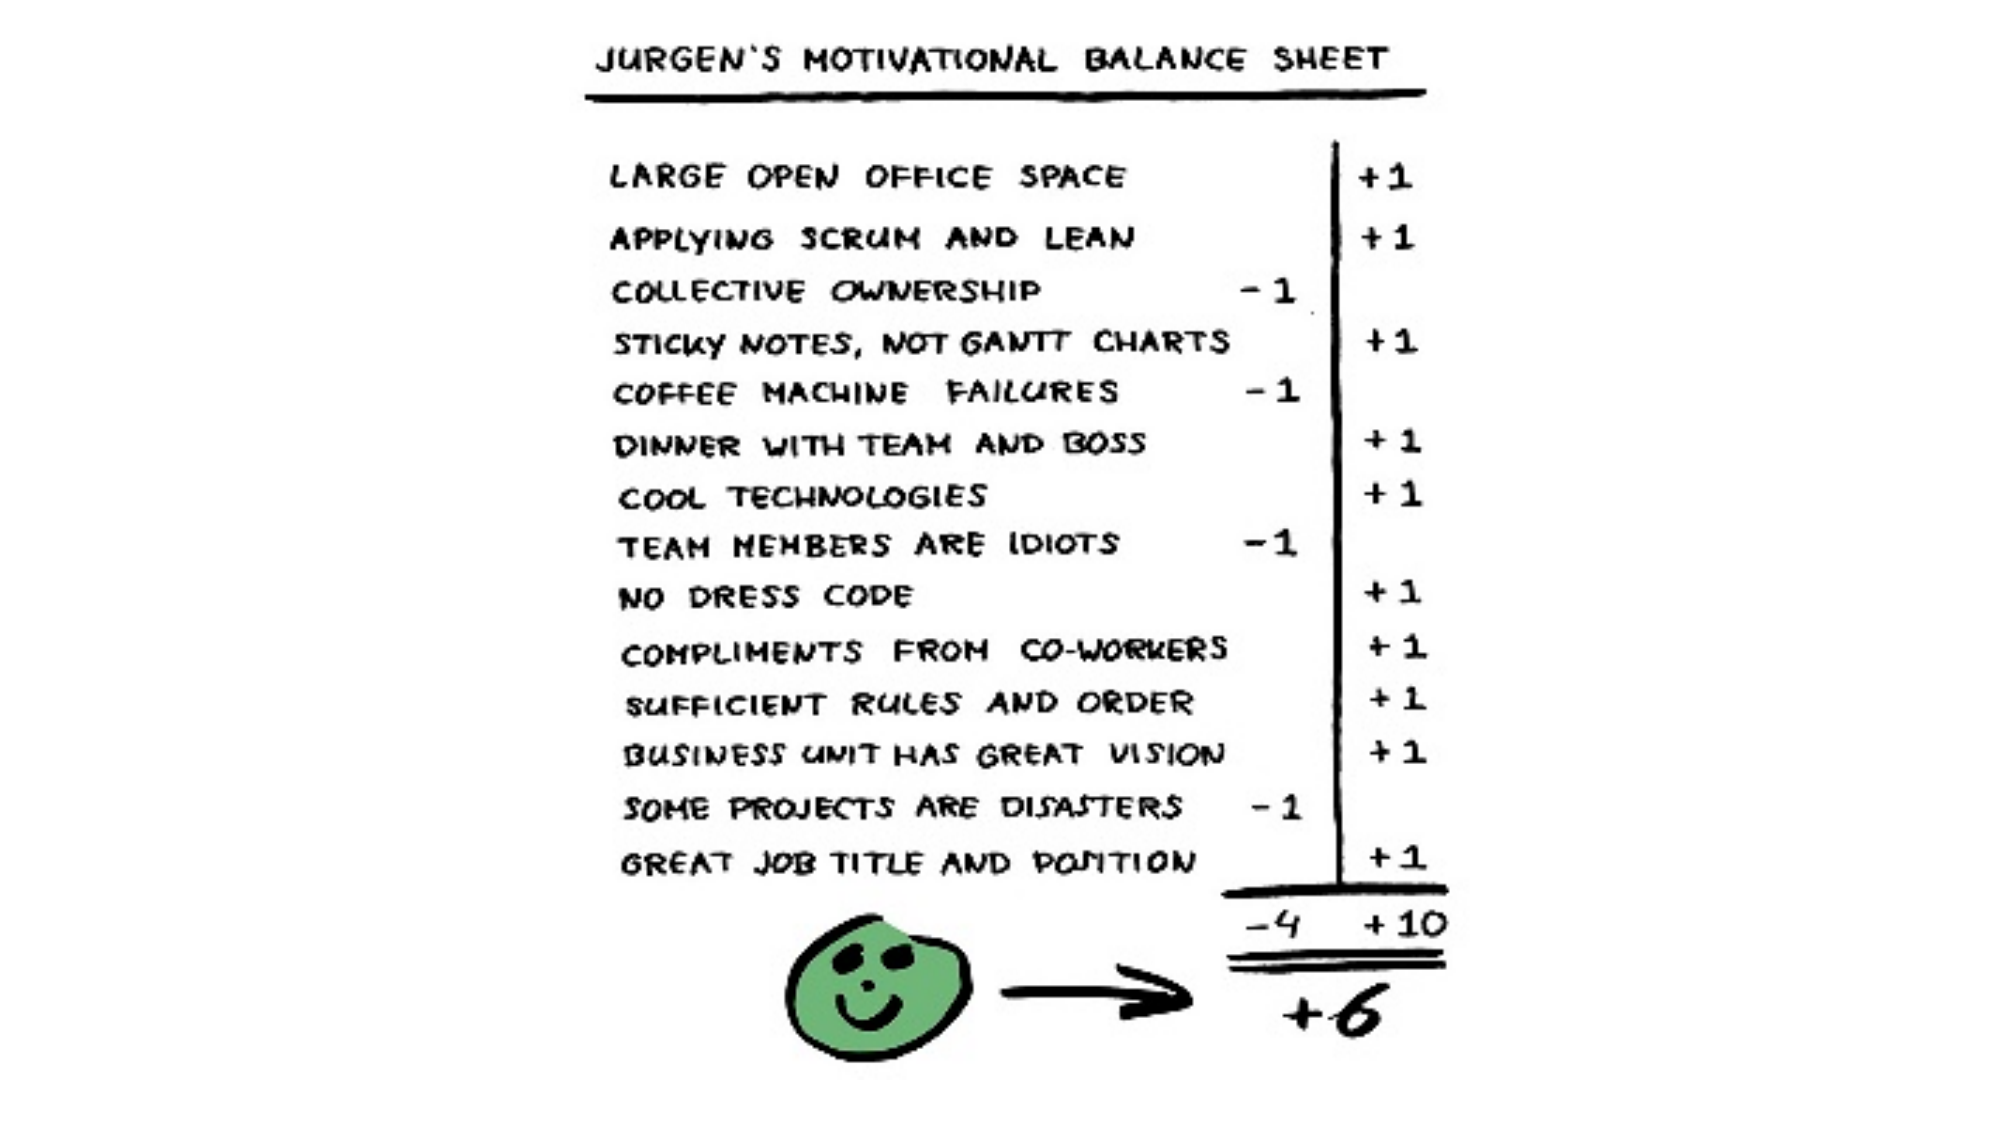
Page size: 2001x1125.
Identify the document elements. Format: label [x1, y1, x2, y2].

picture [569, 22, 1478, 1080]
